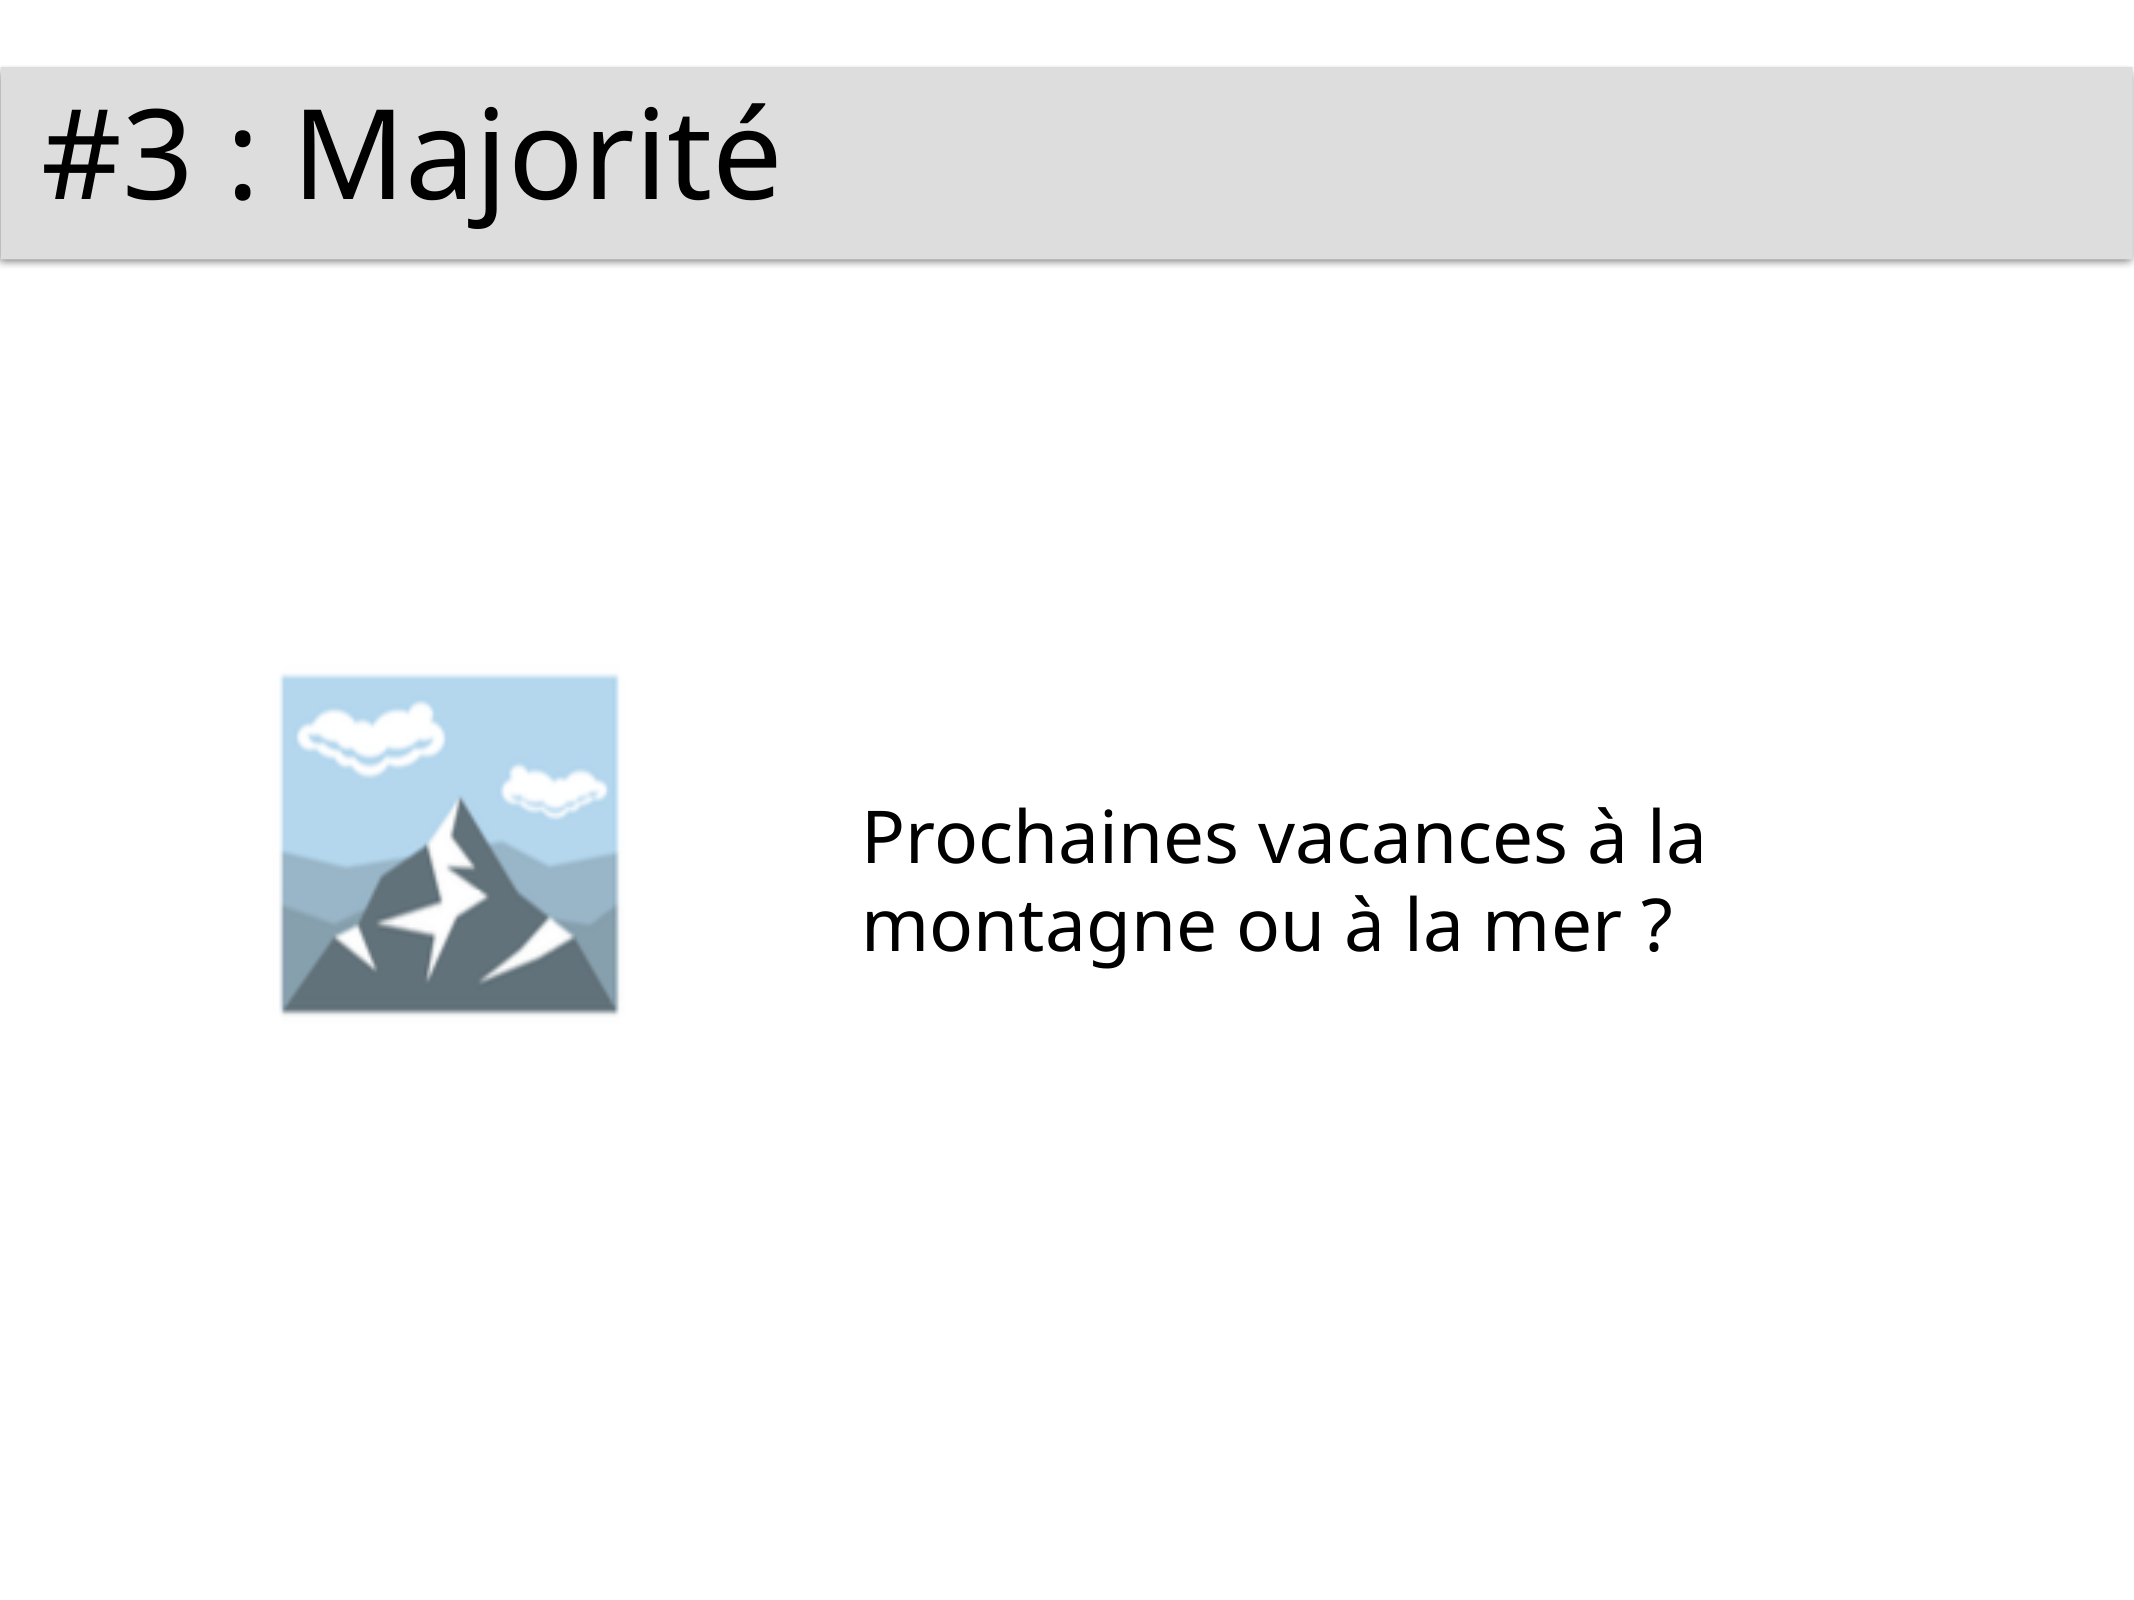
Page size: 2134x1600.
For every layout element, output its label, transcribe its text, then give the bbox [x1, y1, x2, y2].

text_box Prochaines vacances à la montagne ou à la mer ? [853, 782, 2001, 975]
text_box #3 : Majorité [33, 66, 864, 233]
picture [266, 658, 631, 1029]
text_box [0, 66, 2133, 260]
